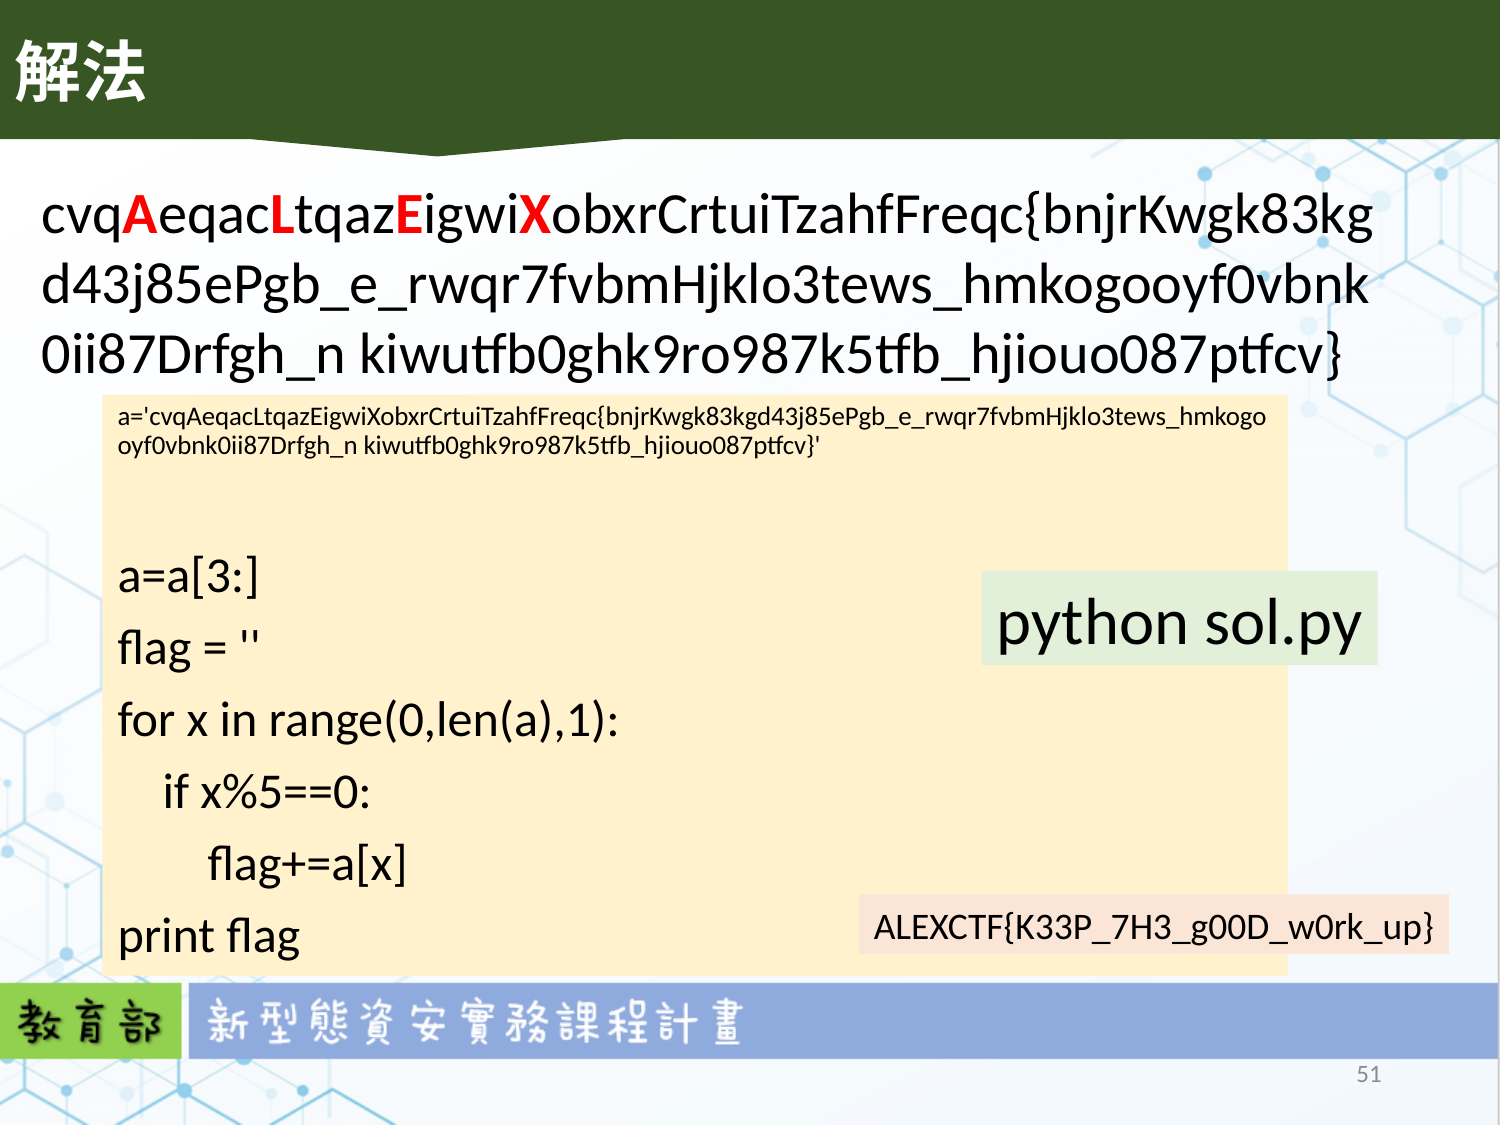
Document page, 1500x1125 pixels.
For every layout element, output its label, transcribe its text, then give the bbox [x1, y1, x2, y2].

text_box 解法 [0, 0, 1500, 158]
list a='cvqAeqacLtqazEigwiXobxrCrtuiTzahfFreqc{bnjrKwgk83kgd43j85ePgb_e_rwqr7fvbmHjklo3tews_hmkogooyf0vbnk0ii87Drfgh_n kiwutfb0ghk9ro987k5tfb_hjiouo087ptfcv}' a=a[3:] flag = '' for x in range(0,len(a),1): if x%5==0: flag+=a[x] print flag [102, 394, 1288, 976]
slide_number 51 [1059, 1042, 1397, 1103]
text_box ALEXCTF{K33P_7H3_g00D_w0rk_up} [858, 894, 1450, 954]
text_box cvqAeqacLtqazEigwiXobxrCrtuiTzahfFreqc{bnjrKwgk83kgd43j85ePgb_e_rwqr7fvbmHjklo3tews_hmkogooyf0vbnk0ii87Drfgh_n kiwutfb0ghk9ro987k5tfb_hjiouo087ptfcv} [26, 167, 1398, 393]
picture [0, 141, 1500, 1125]
text_box python sol.py [981, 570, 1378, 666]
